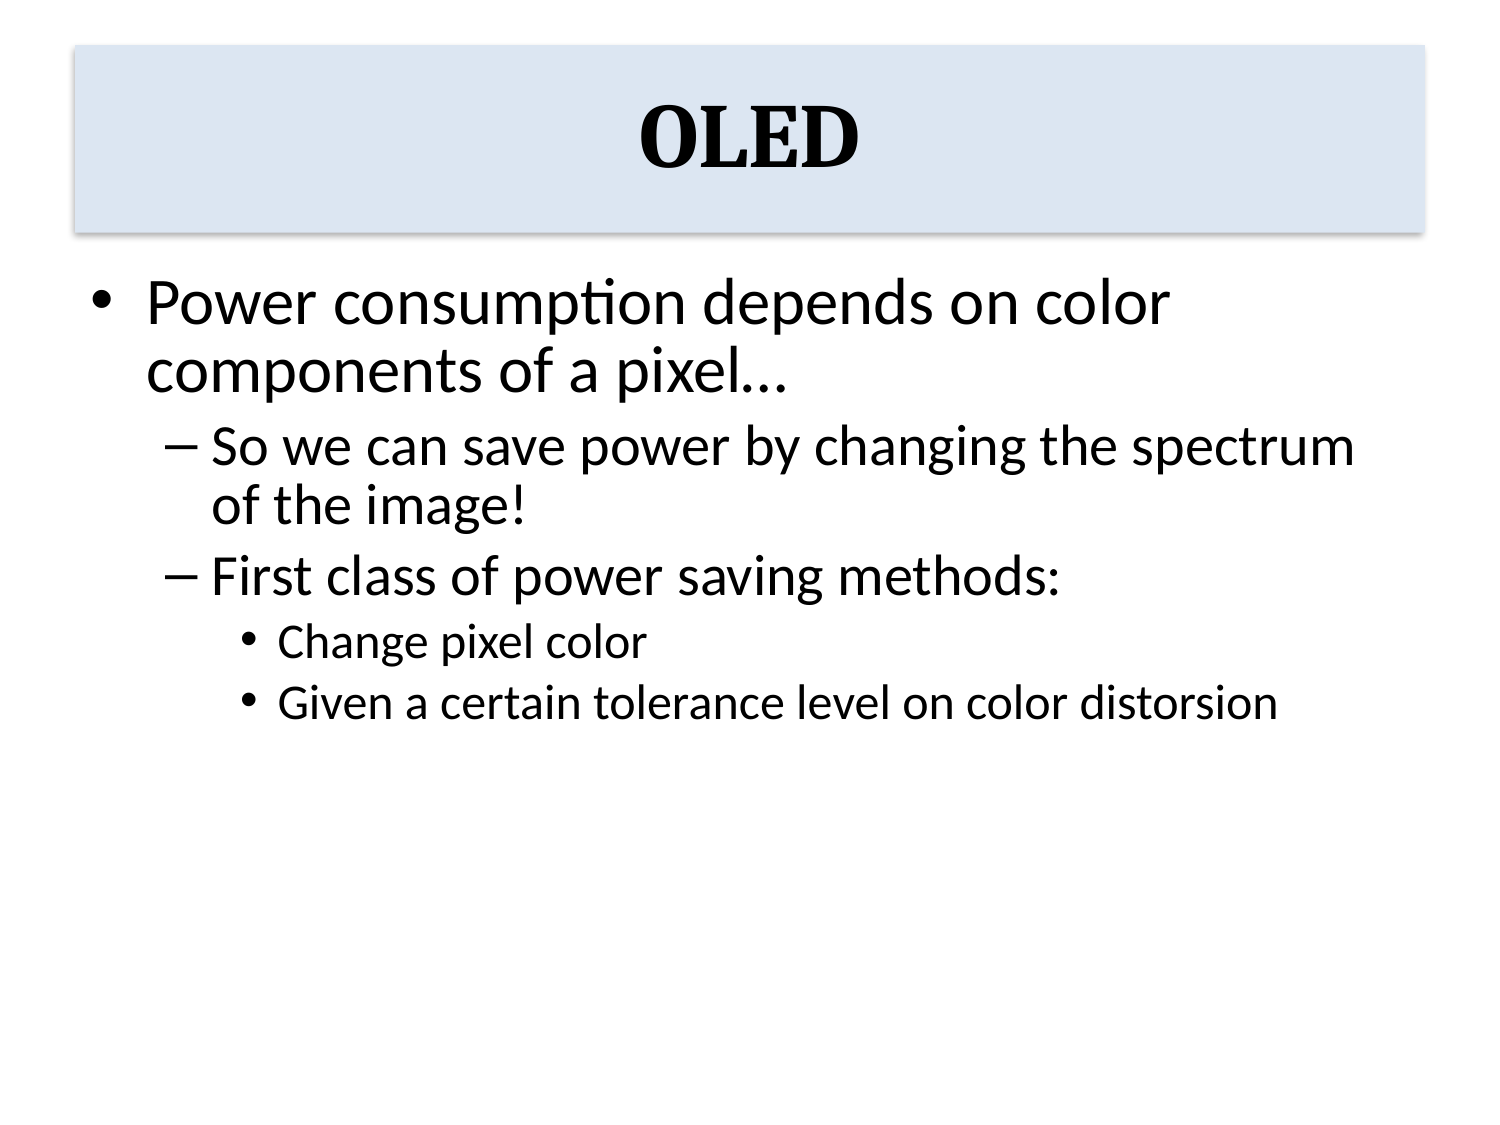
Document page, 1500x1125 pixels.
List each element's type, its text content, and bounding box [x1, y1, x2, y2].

list Power consumption depends on color components of a pixel… So we can save power by changing the spectrum of the image! First class of power saving methods: Change pixel color Given a certain tolerance level on color distorsion [75, 262, 1425, 1059]
title OLED [74, 44, 1426, 233]
